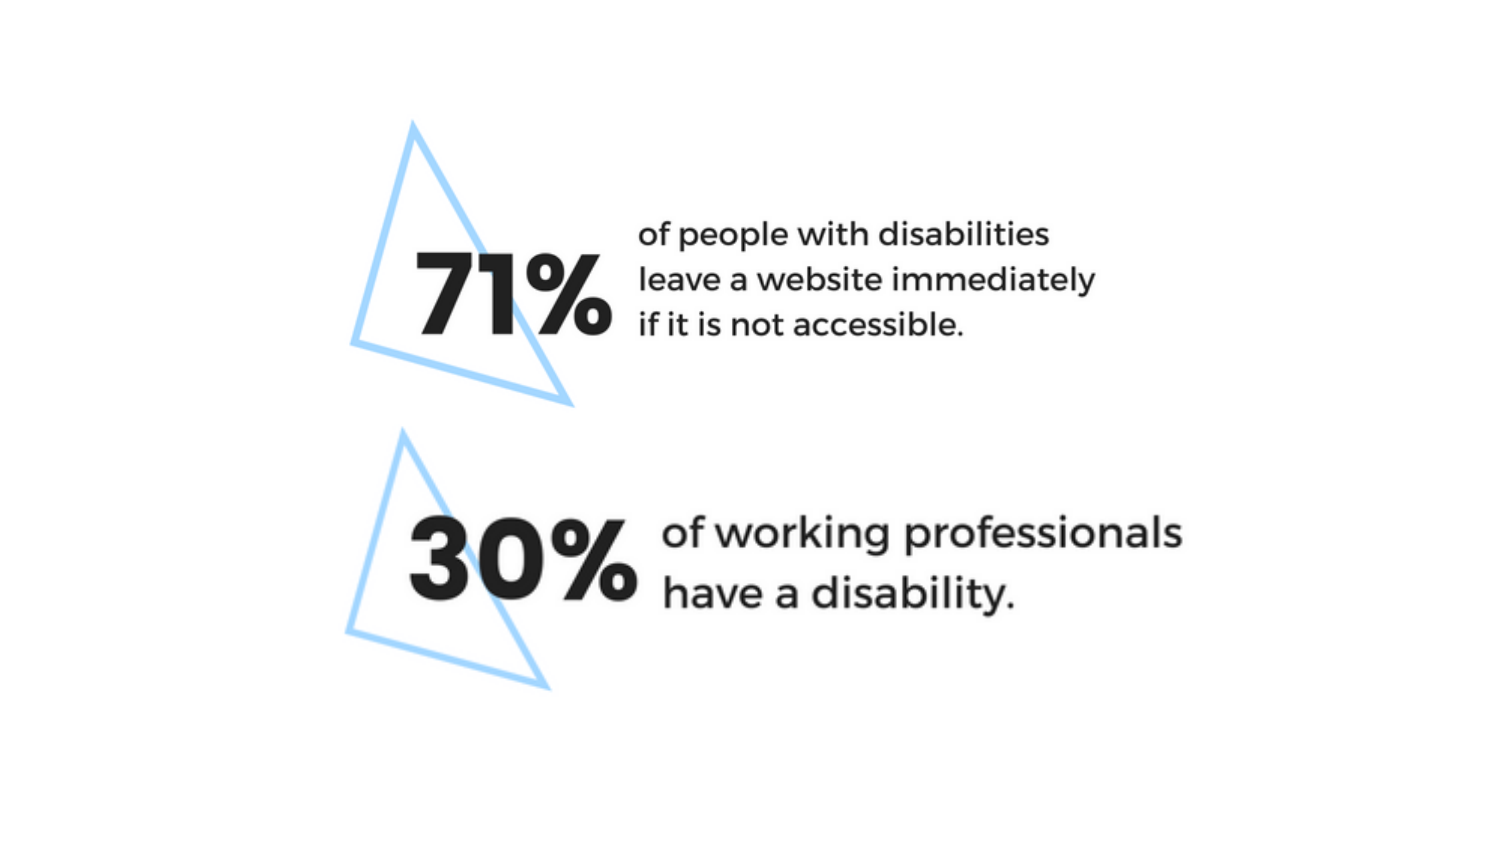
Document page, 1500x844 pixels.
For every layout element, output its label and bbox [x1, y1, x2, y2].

picture [249, 113, 1226, 414]
picture [285, 423, 1226, 700]
